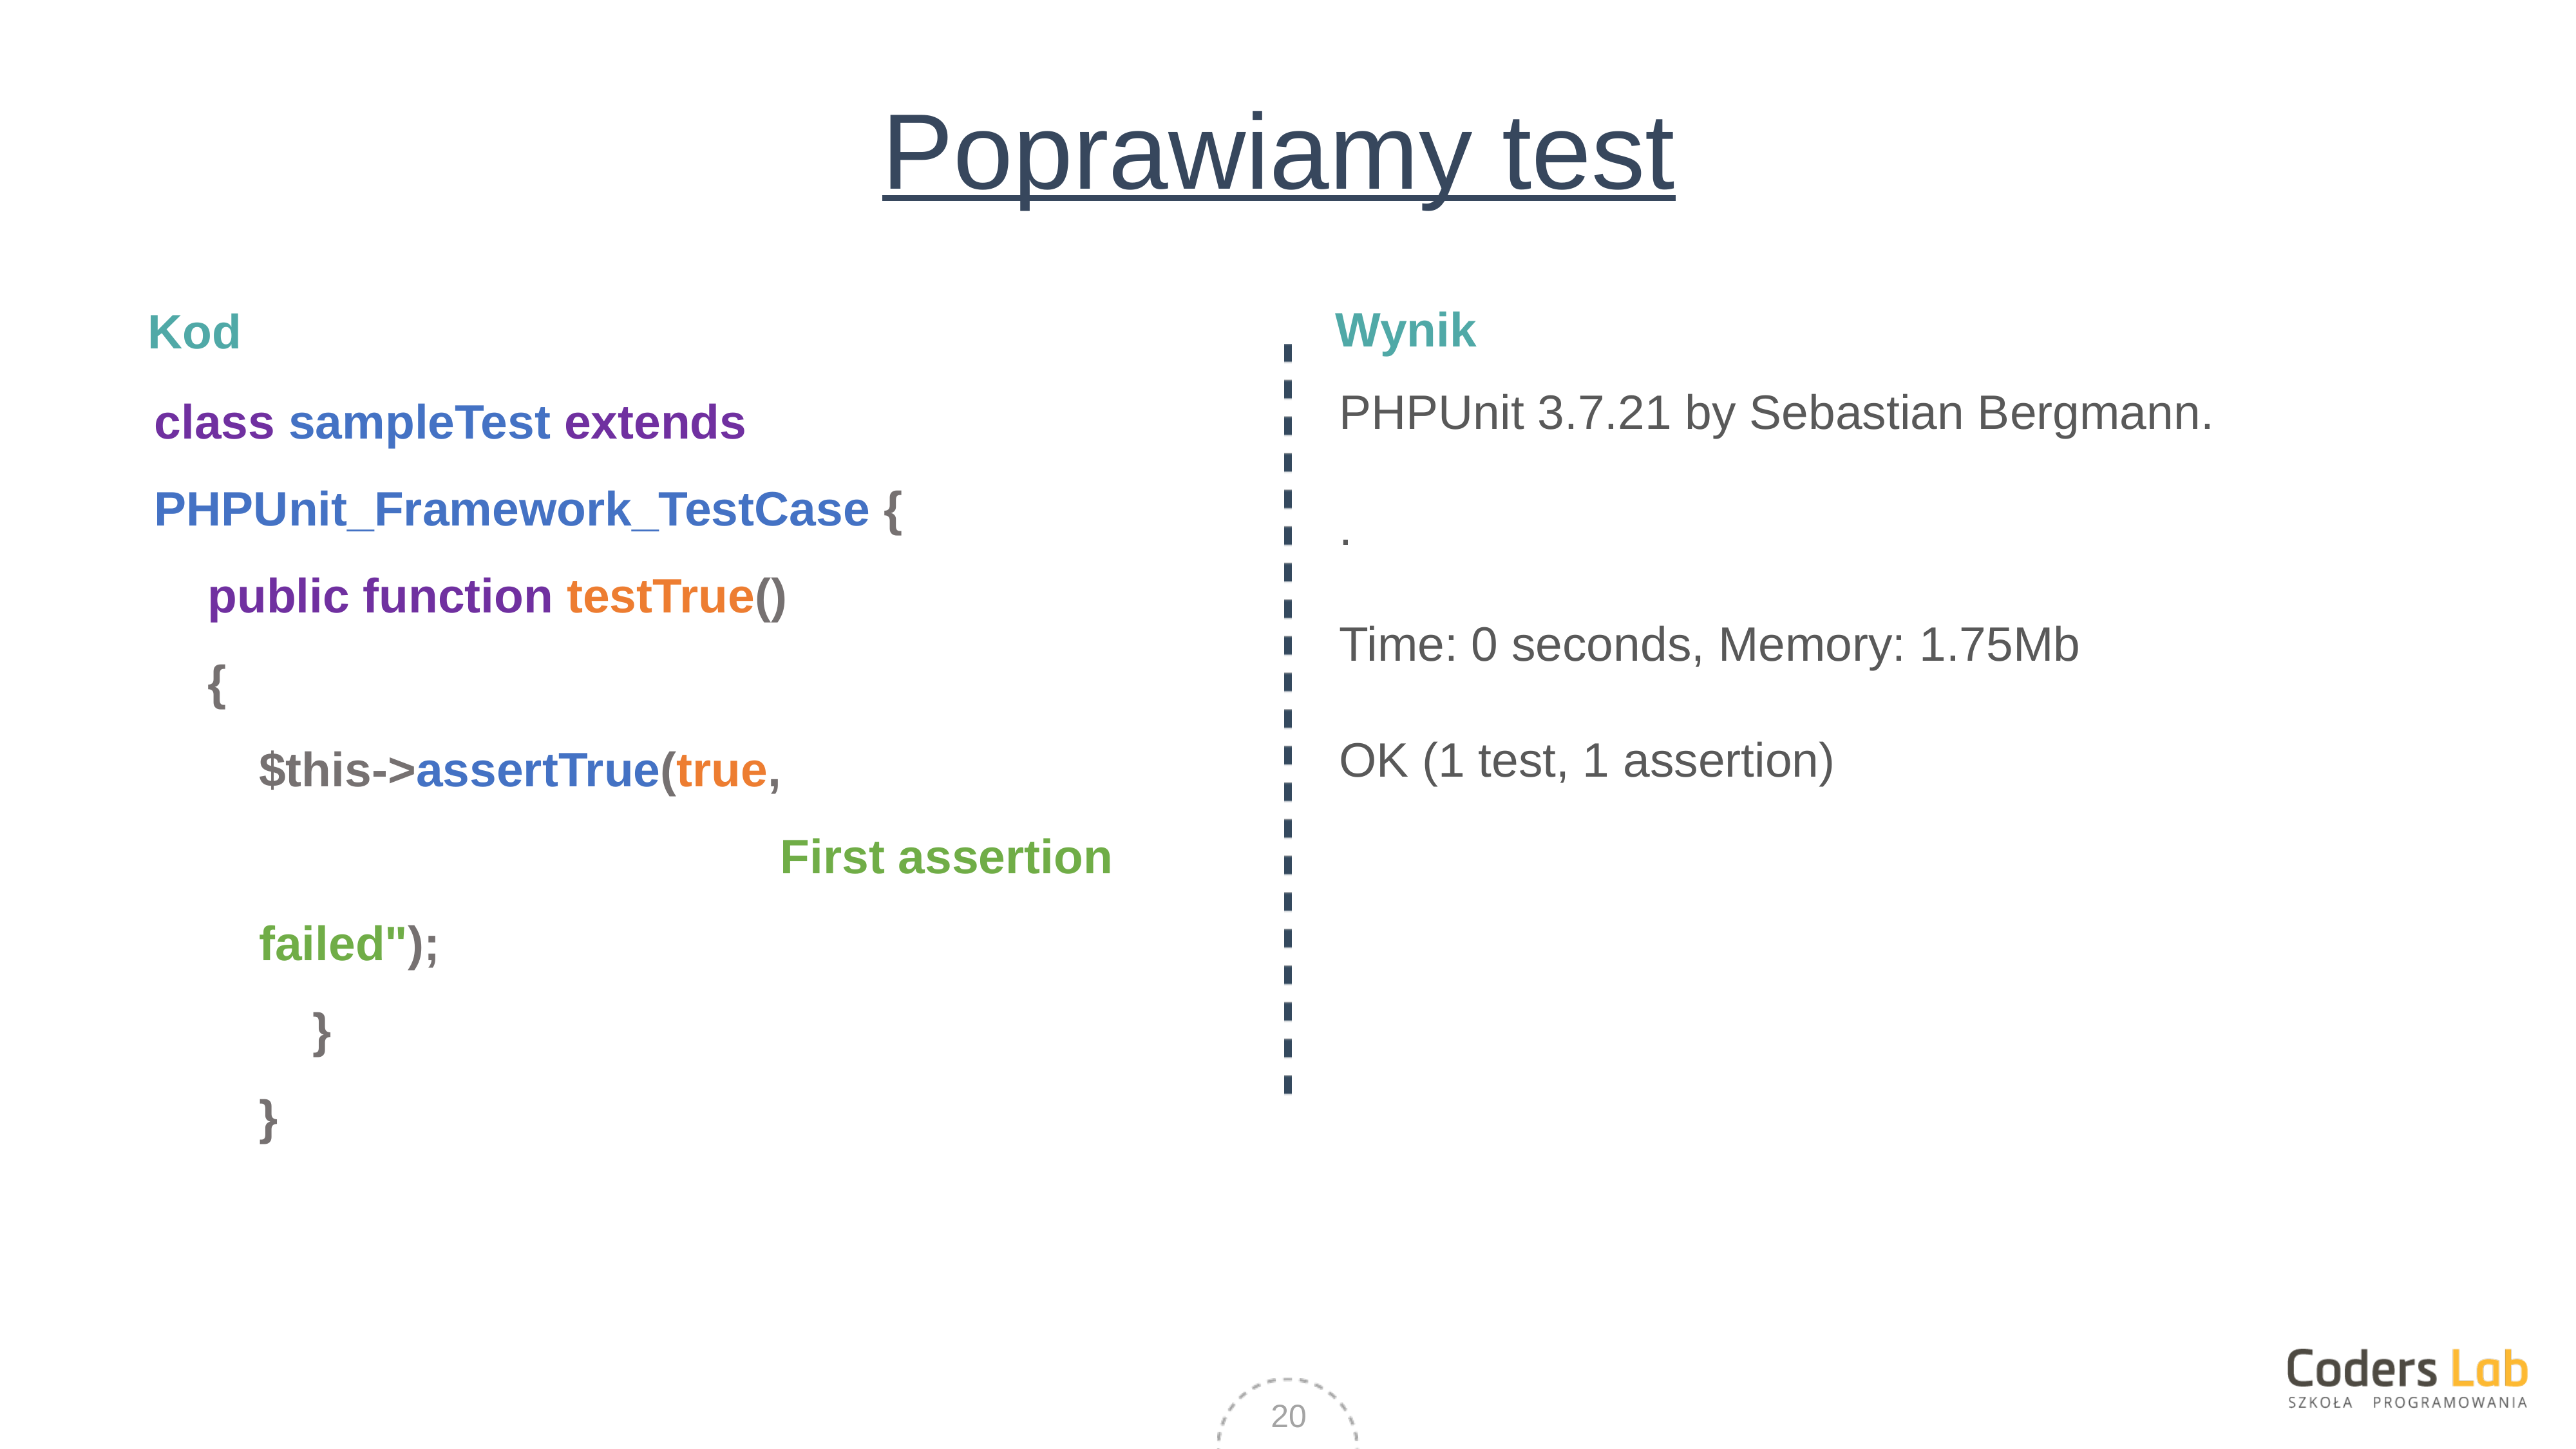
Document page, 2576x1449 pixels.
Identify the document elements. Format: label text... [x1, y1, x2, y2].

slide_number 20 [1266, 1395, 1311, 1444]
text_box Wynik [1325, 294, 2438, 362]
text_box PHPUnit 3.7.21 by Sebastian Bergmann. . Time: 0 seconds, Memory: 1.75Mb OK (1 test, 1 assertion) [1329, 375, 2429, 791]
title Poprawiamy test [290, 77, 2269, 208]
picture [2282, 1340, 2533, 1421]
text_box Kod [138, 296, 1250, 364]
text_box class sampleTest extends PHPUnit_Framework_TestCase { public function testTrue() { $this->assertTrue(true, First assertion failed"); } } [144, 364, 1244, 1149]
picture [1284, 344, 1292, 1102]
picture [1217, 1378, 1359, 1449]
